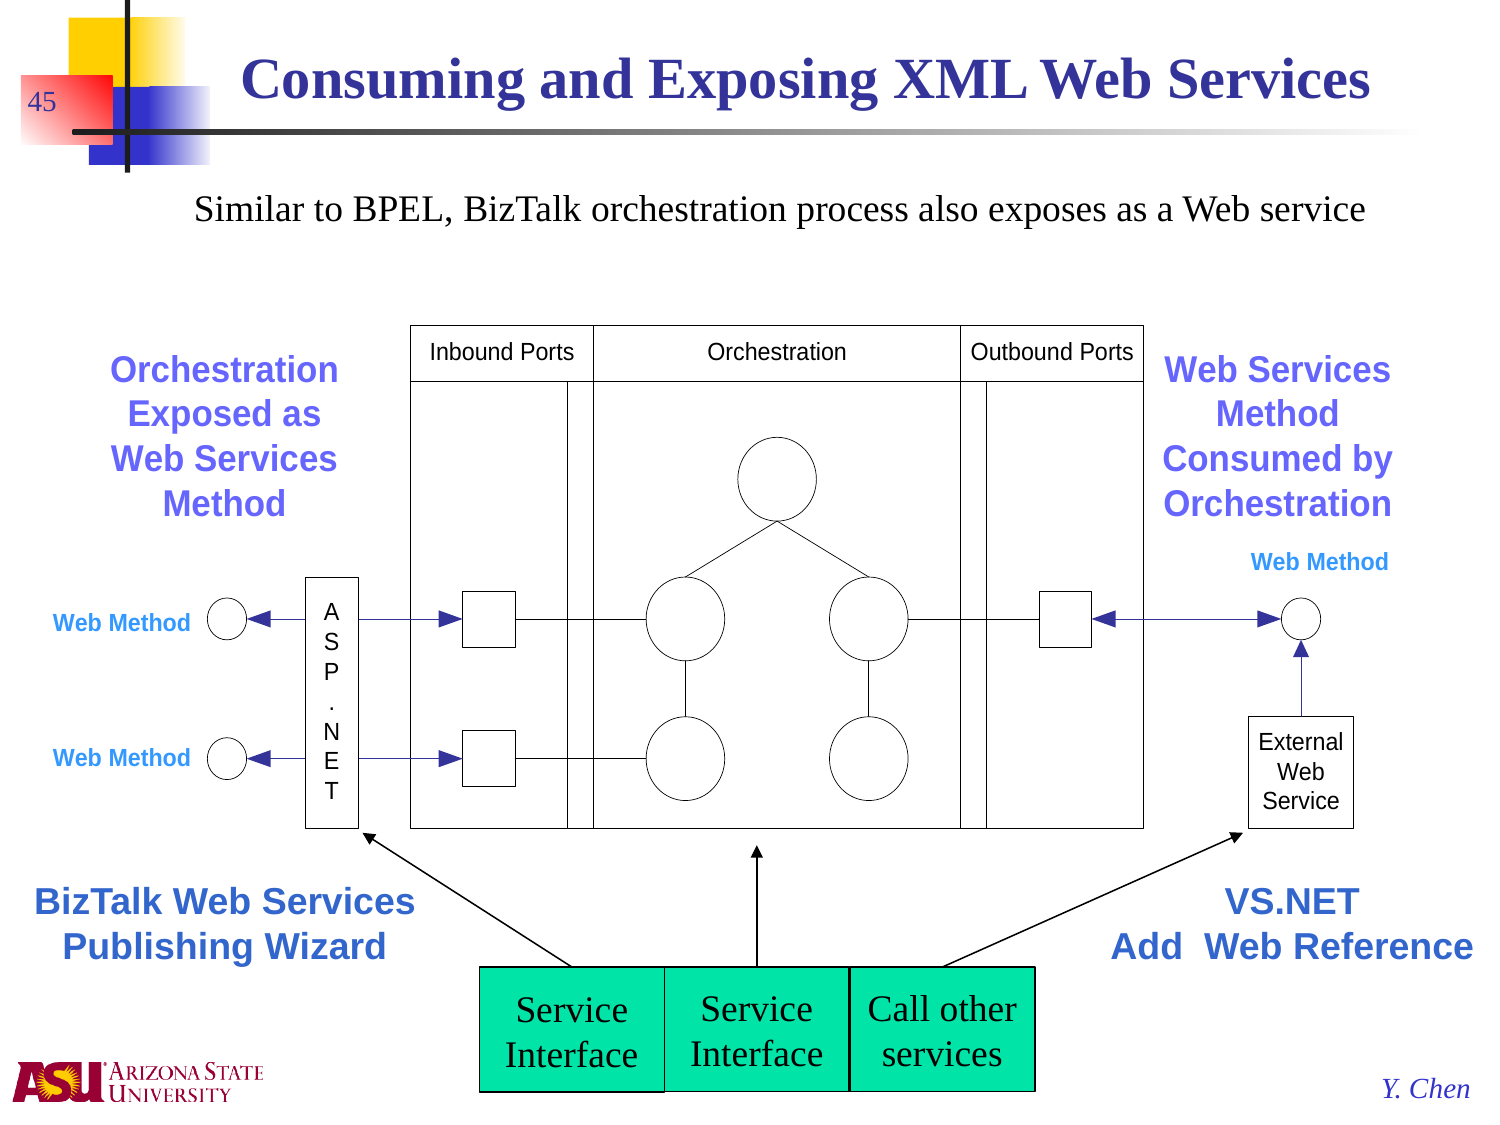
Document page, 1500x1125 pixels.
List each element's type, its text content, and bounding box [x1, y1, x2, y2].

text_box VS.NET Add Web Reference [1244, 869, 1500, 975]
title Consuming and Exposing XML Web Services [225, 37, 1438, 118]
text_box Similar to BPEL, BizTalk orchestration process also exposes as a Web service [179, 176, 1384, 237]
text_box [362, 832, 573, 968]
slide_number 45 [12, 49, 131, 126]
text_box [479, 966, 1036, 1093]
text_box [37, 319, 1406, 834]
picture [12, 1062, 263, 1102]
text_box BizTalk Web Services Publishing Wizard [4, 869, 361, 975]
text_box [942, 832, 1244, 968]
